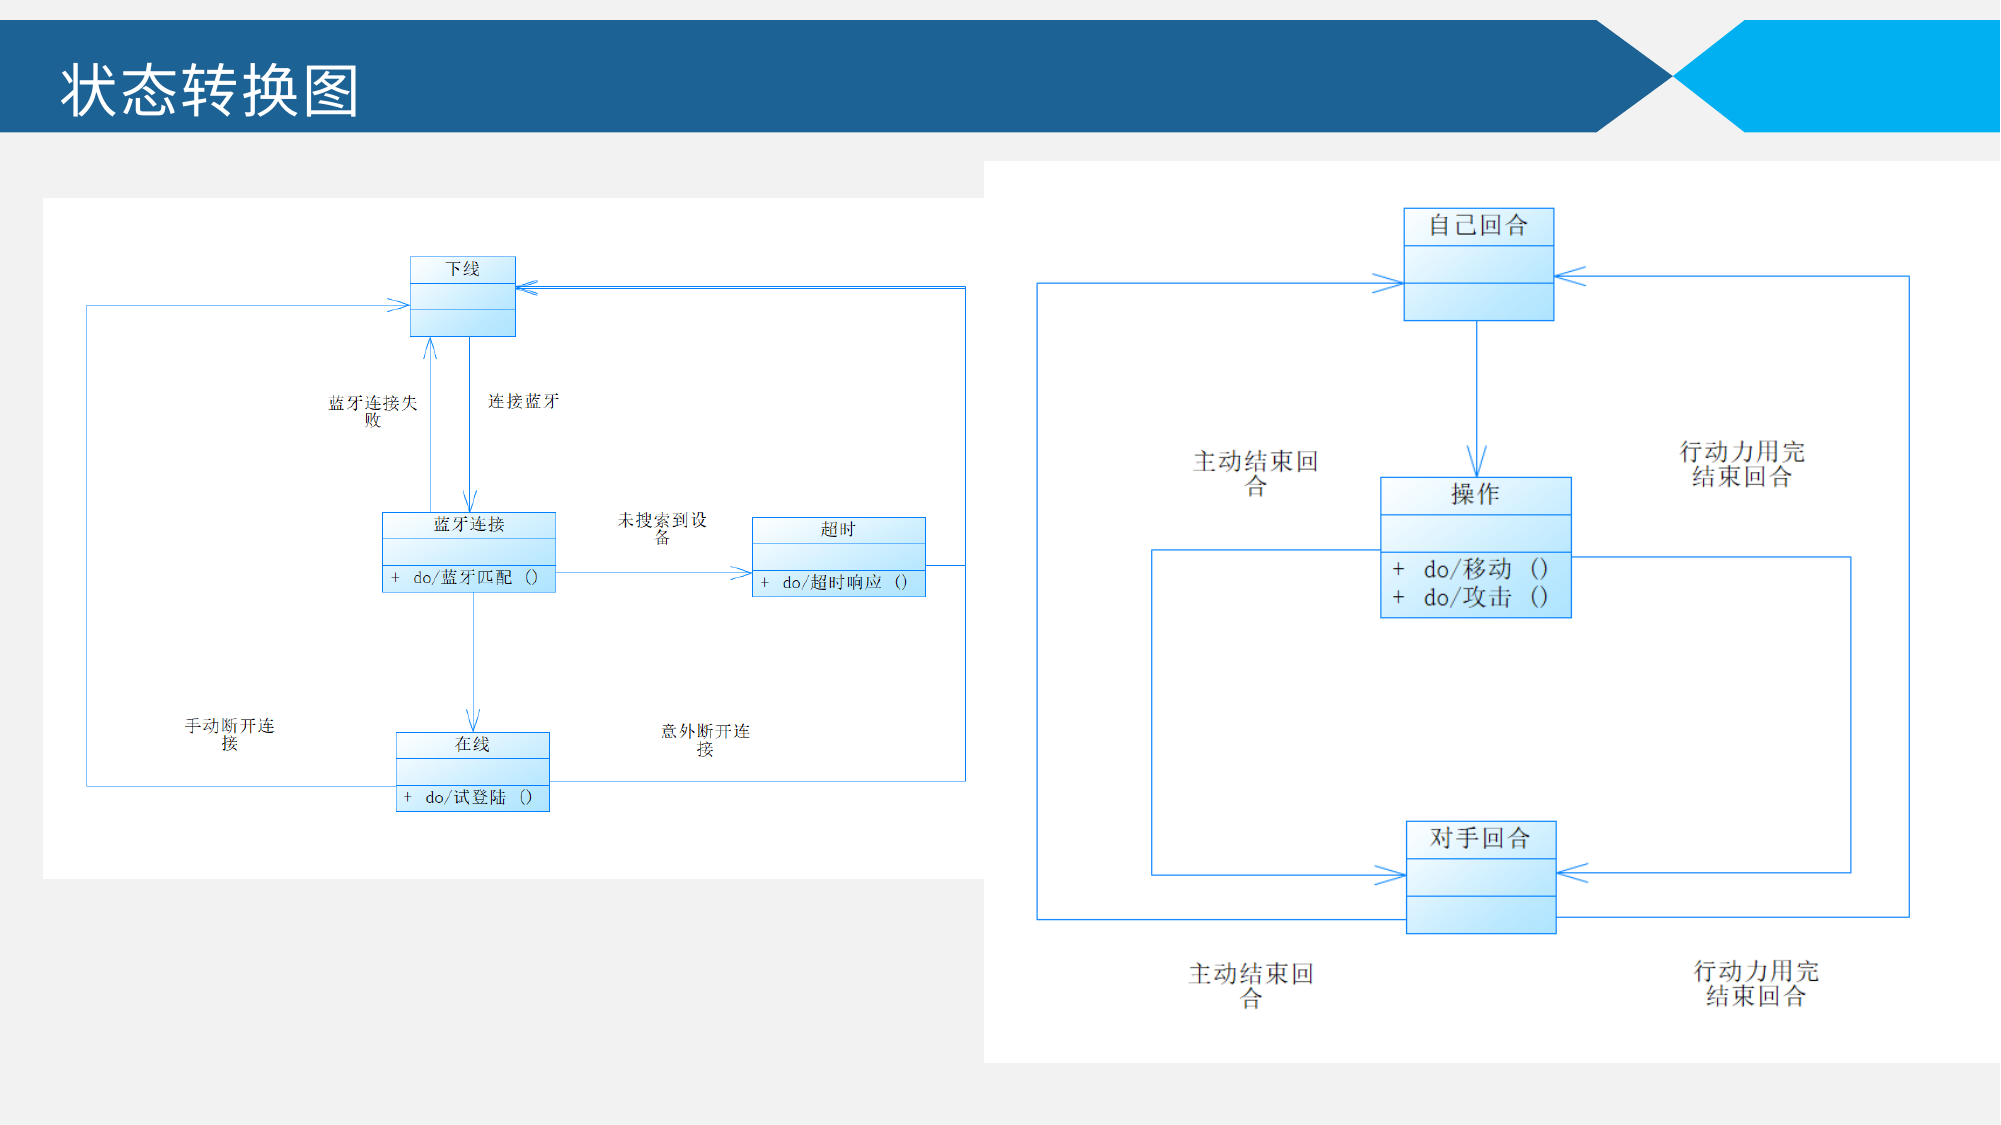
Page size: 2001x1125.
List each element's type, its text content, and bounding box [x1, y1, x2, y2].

text_box [0, 19, 1673, 134]
picture [43, 161, 2000, 1063]
text_box [1671, 19, 2000, 134]
text_box 状态转换图 [44, 11, 376, 132]
